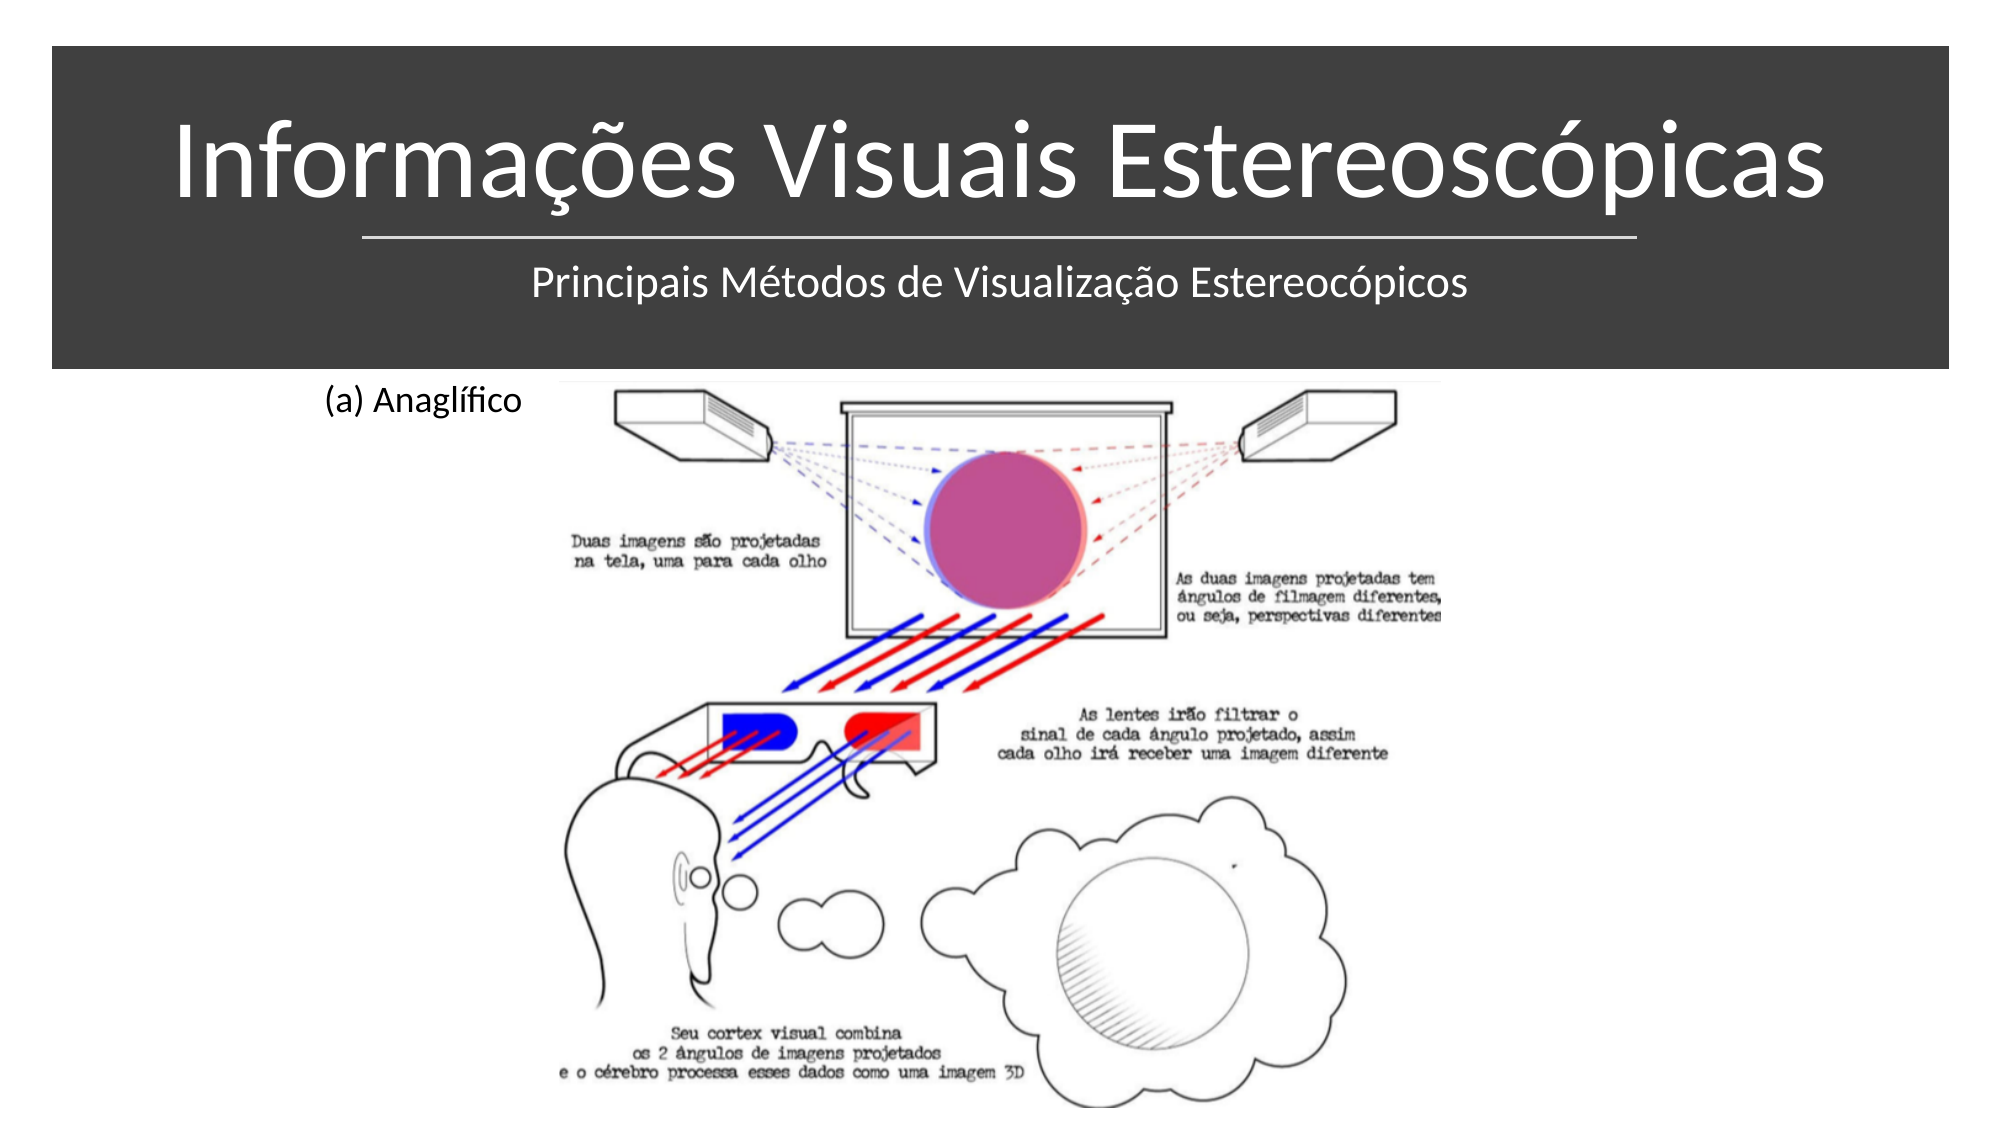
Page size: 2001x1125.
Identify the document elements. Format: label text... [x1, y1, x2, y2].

text_box [61, 56, 1939, 359]
picture [559, 381, 1441, 1108]
title Informações Visuais Estereoscópicas [86, 76, 1914, 230]
text_box (a) Anaglífico [309, 367, 560, 428]
list Principais Métodos de Visualização Estereocópicos [249, 250, 1750, 320]
